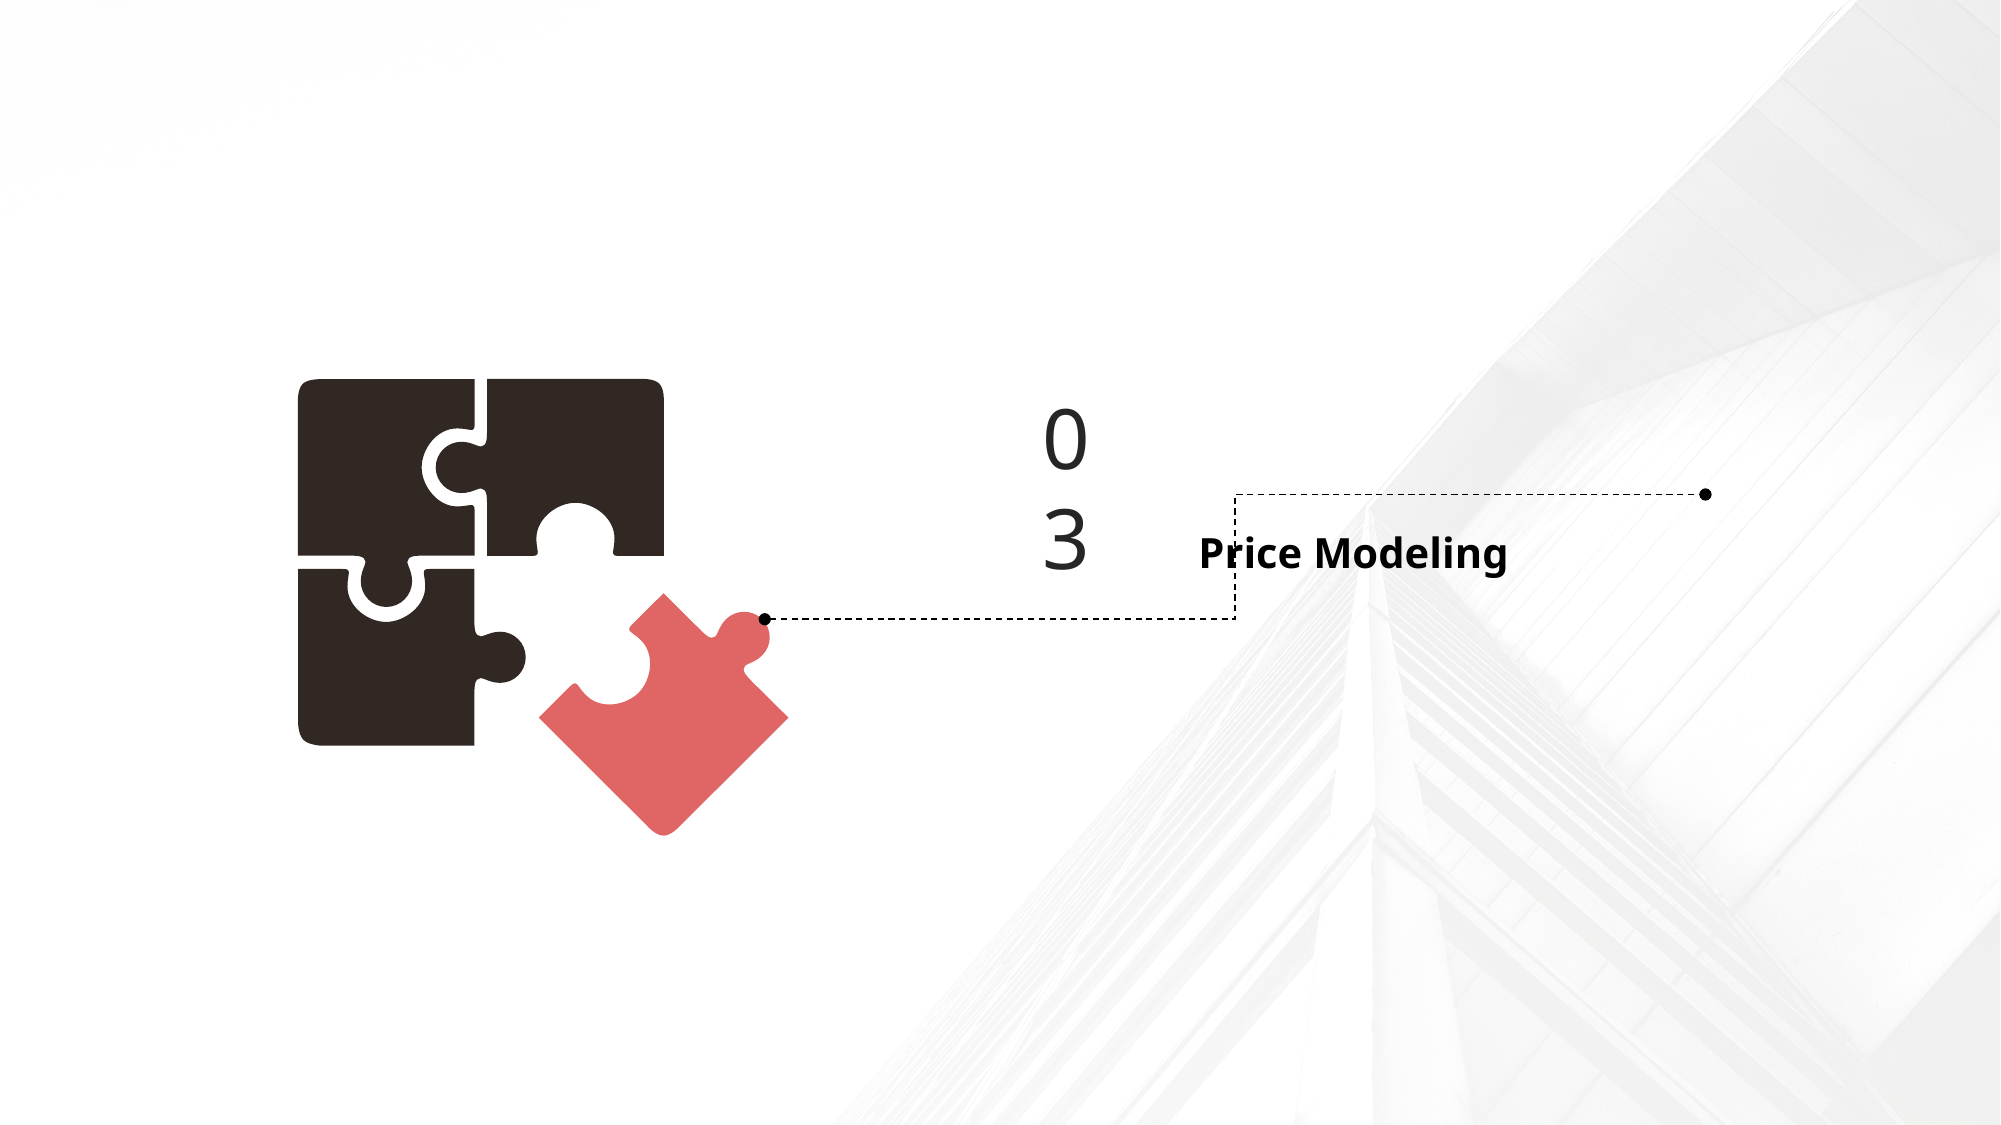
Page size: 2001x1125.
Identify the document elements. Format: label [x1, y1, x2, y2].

picture [0, 0, 2000, 1125]
text_box [764, 494, 1706, 620]
